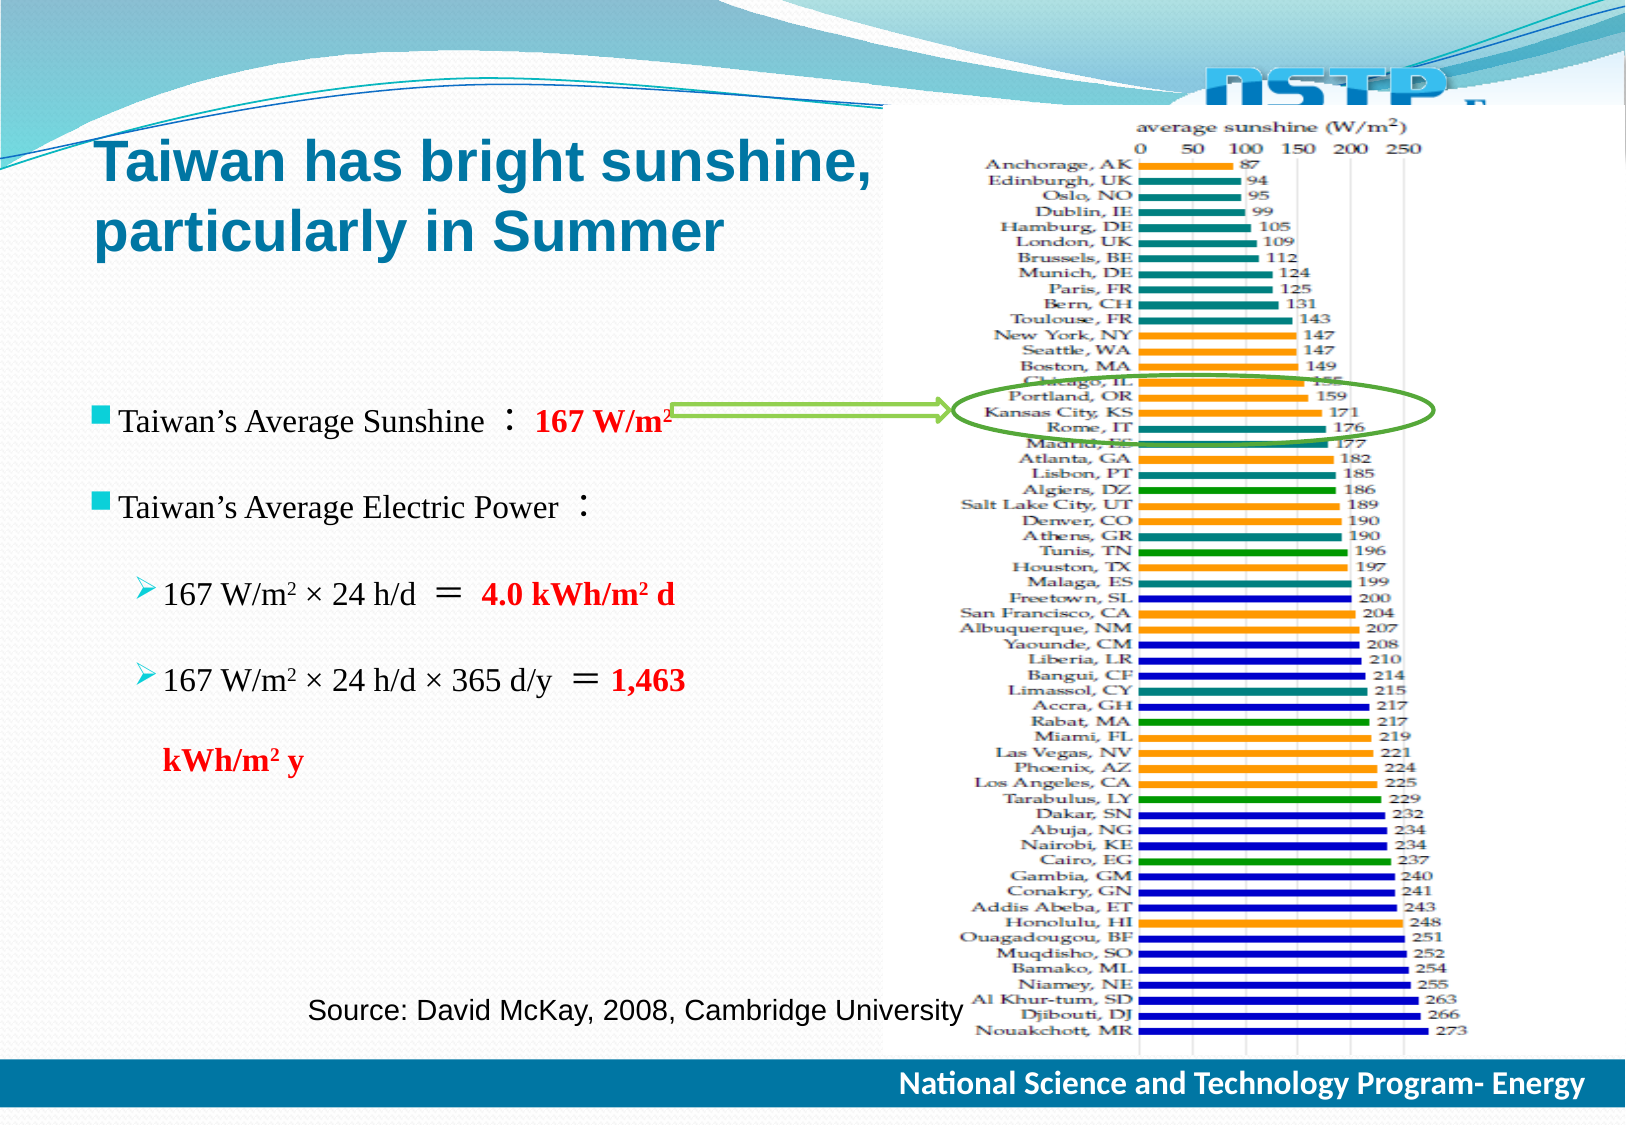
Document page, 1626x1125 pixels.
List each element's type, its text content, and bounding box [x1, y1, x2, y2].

picture [882, 40, 1626, 1055]
text_box [669, 402, 876, 419]
title Taiwan has bright sunshine, particularly in Summer [79, 115, 877, 210]
text_box Source: David McKay, 2008, Cambridge University [292, 984, 876, 1034]
list Taiwan’s Average Sunshine：167 W/m2 Taiwan’s Average Electric Power： 167 W/m2 × 24 h/d ＝ 4.0 kWh/m2 d 167 W/m2 × 24 h/d × 365 d/y ＝1,463 kWh/m2 y [73, 351, 708, 973]
